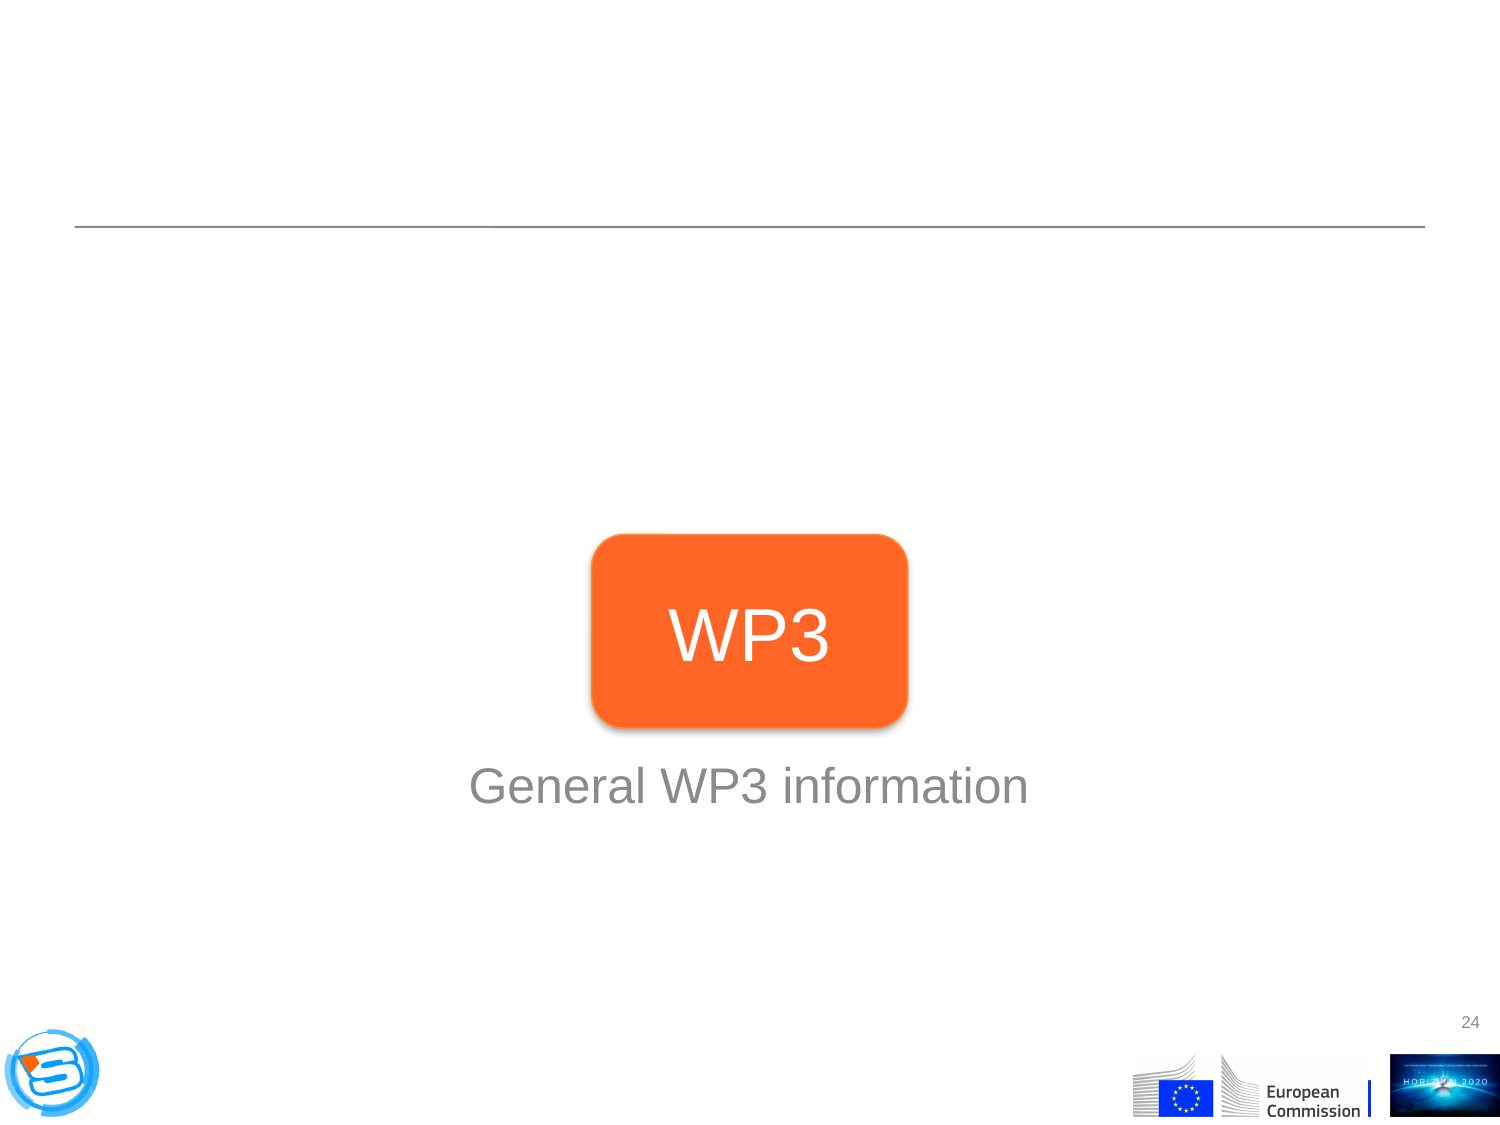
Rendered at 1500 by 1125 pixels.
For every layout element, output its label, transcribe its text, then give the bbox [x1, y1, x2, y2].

slide_number 24 [1438, 991, 1496, 1052]
picture [2, 1027, 102, 1119]
picture [1133, 1054, 1371, 1117]
text_box WP3 [590, 533, 909, 730]
picture [1390, 1054, 1500, 1117]
list General WP3 information [102, 752, 1397, 999]
